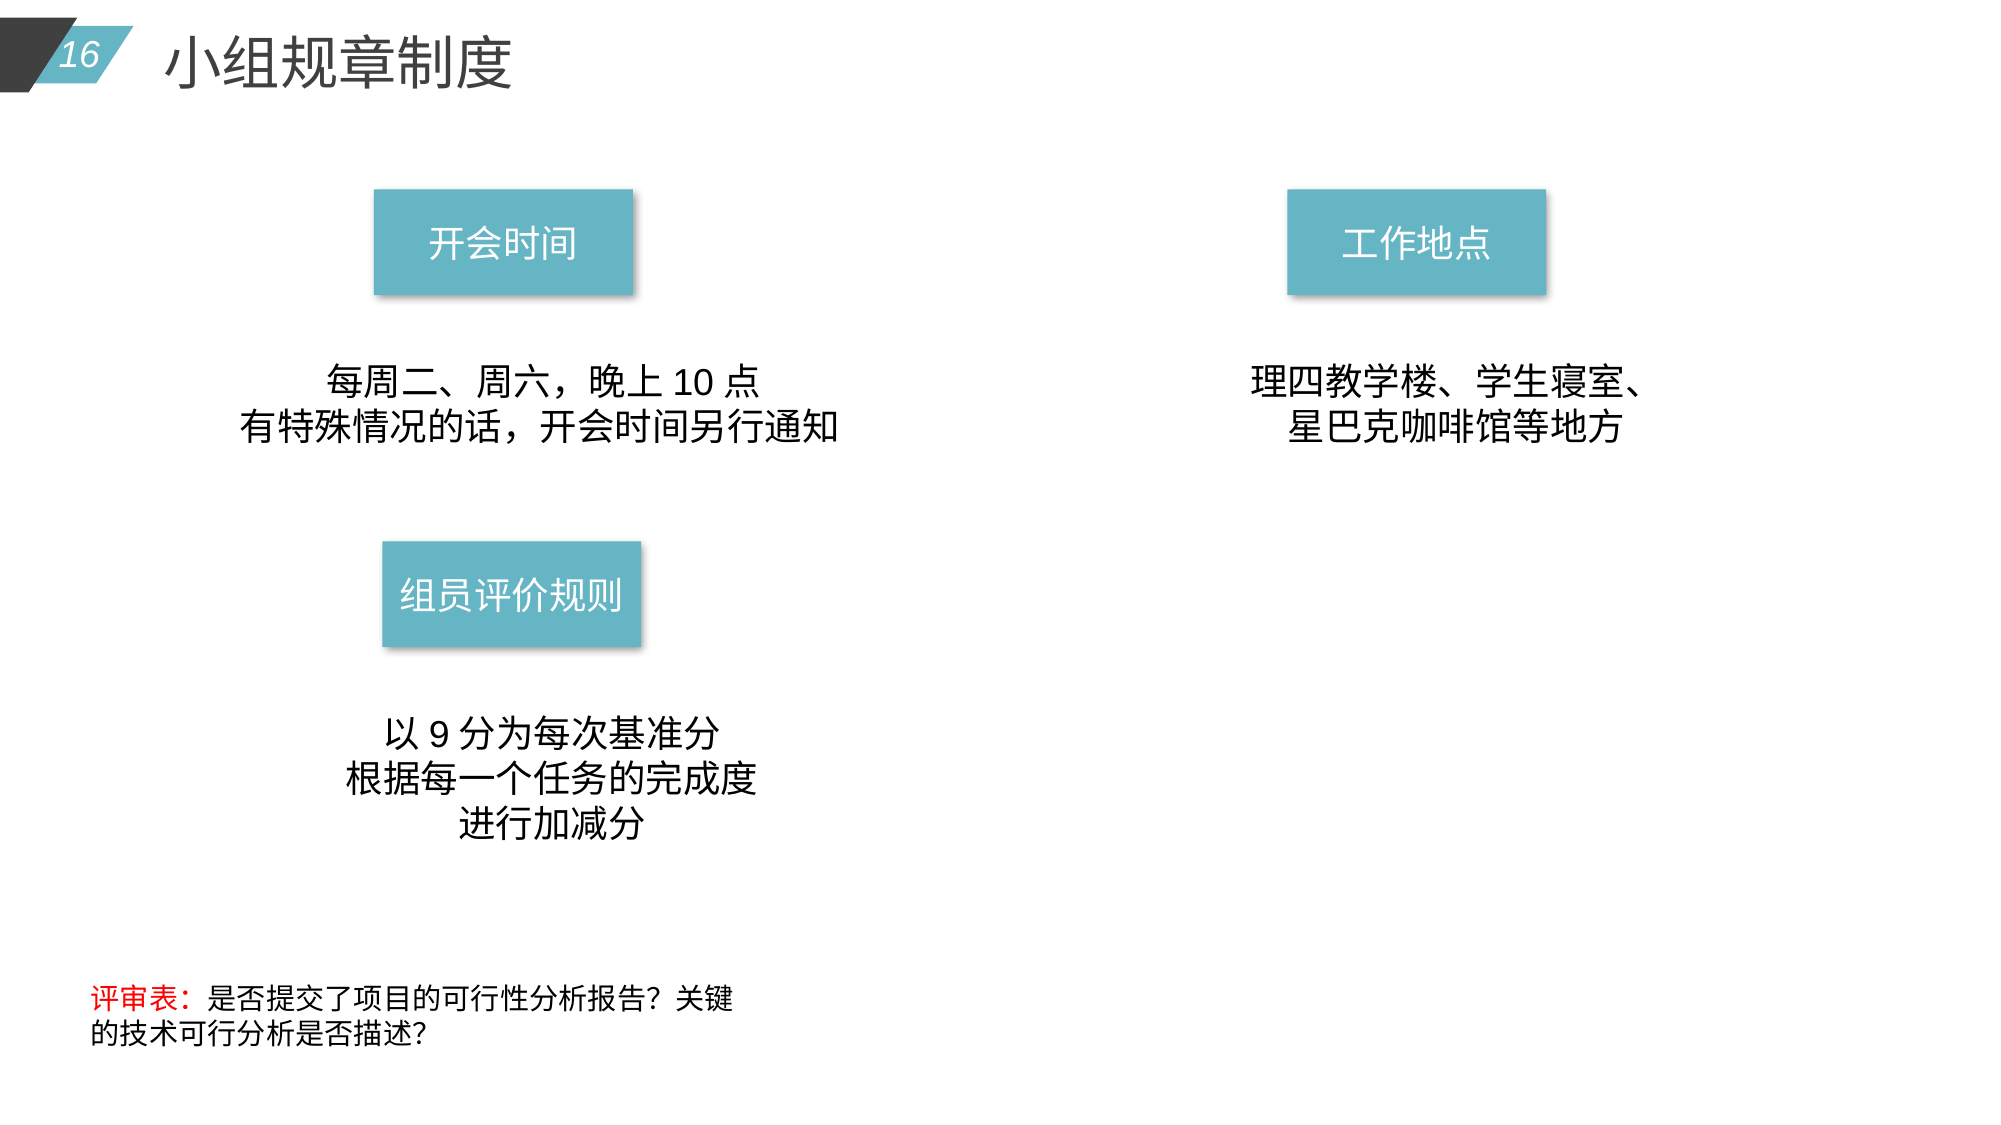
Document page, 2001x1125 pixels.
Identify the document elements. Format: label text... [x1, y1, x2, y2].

text_box 评审表：是否提交了项目的可行性分析报告？关键的技术可行分析是否描述？ [75, 972, 750, 1058]
text_box 开会时间 [373, 188, 634, 296]
text_box 理四教学楼、学生寝室、 星巴克咖啡馆等地方 [1138, 350, 1775, 456]
text_box 工作地点 [1286, 188, 1547, 296]
text_box 小组规章制度 [148, 18, 529, 104]
text_box 每周二、周六，晚上10点 有特殊情况的话，开会时间另行通知 [225, 350, 862, 456]
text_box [233, 541, 871, 855]
text_box 本次作业，本项目决定将将该游戏与市面上常见的手游模式结合起来，制作一款微信小程序版的飞翔的小鸟。 [188, 864, 862, 1015]
